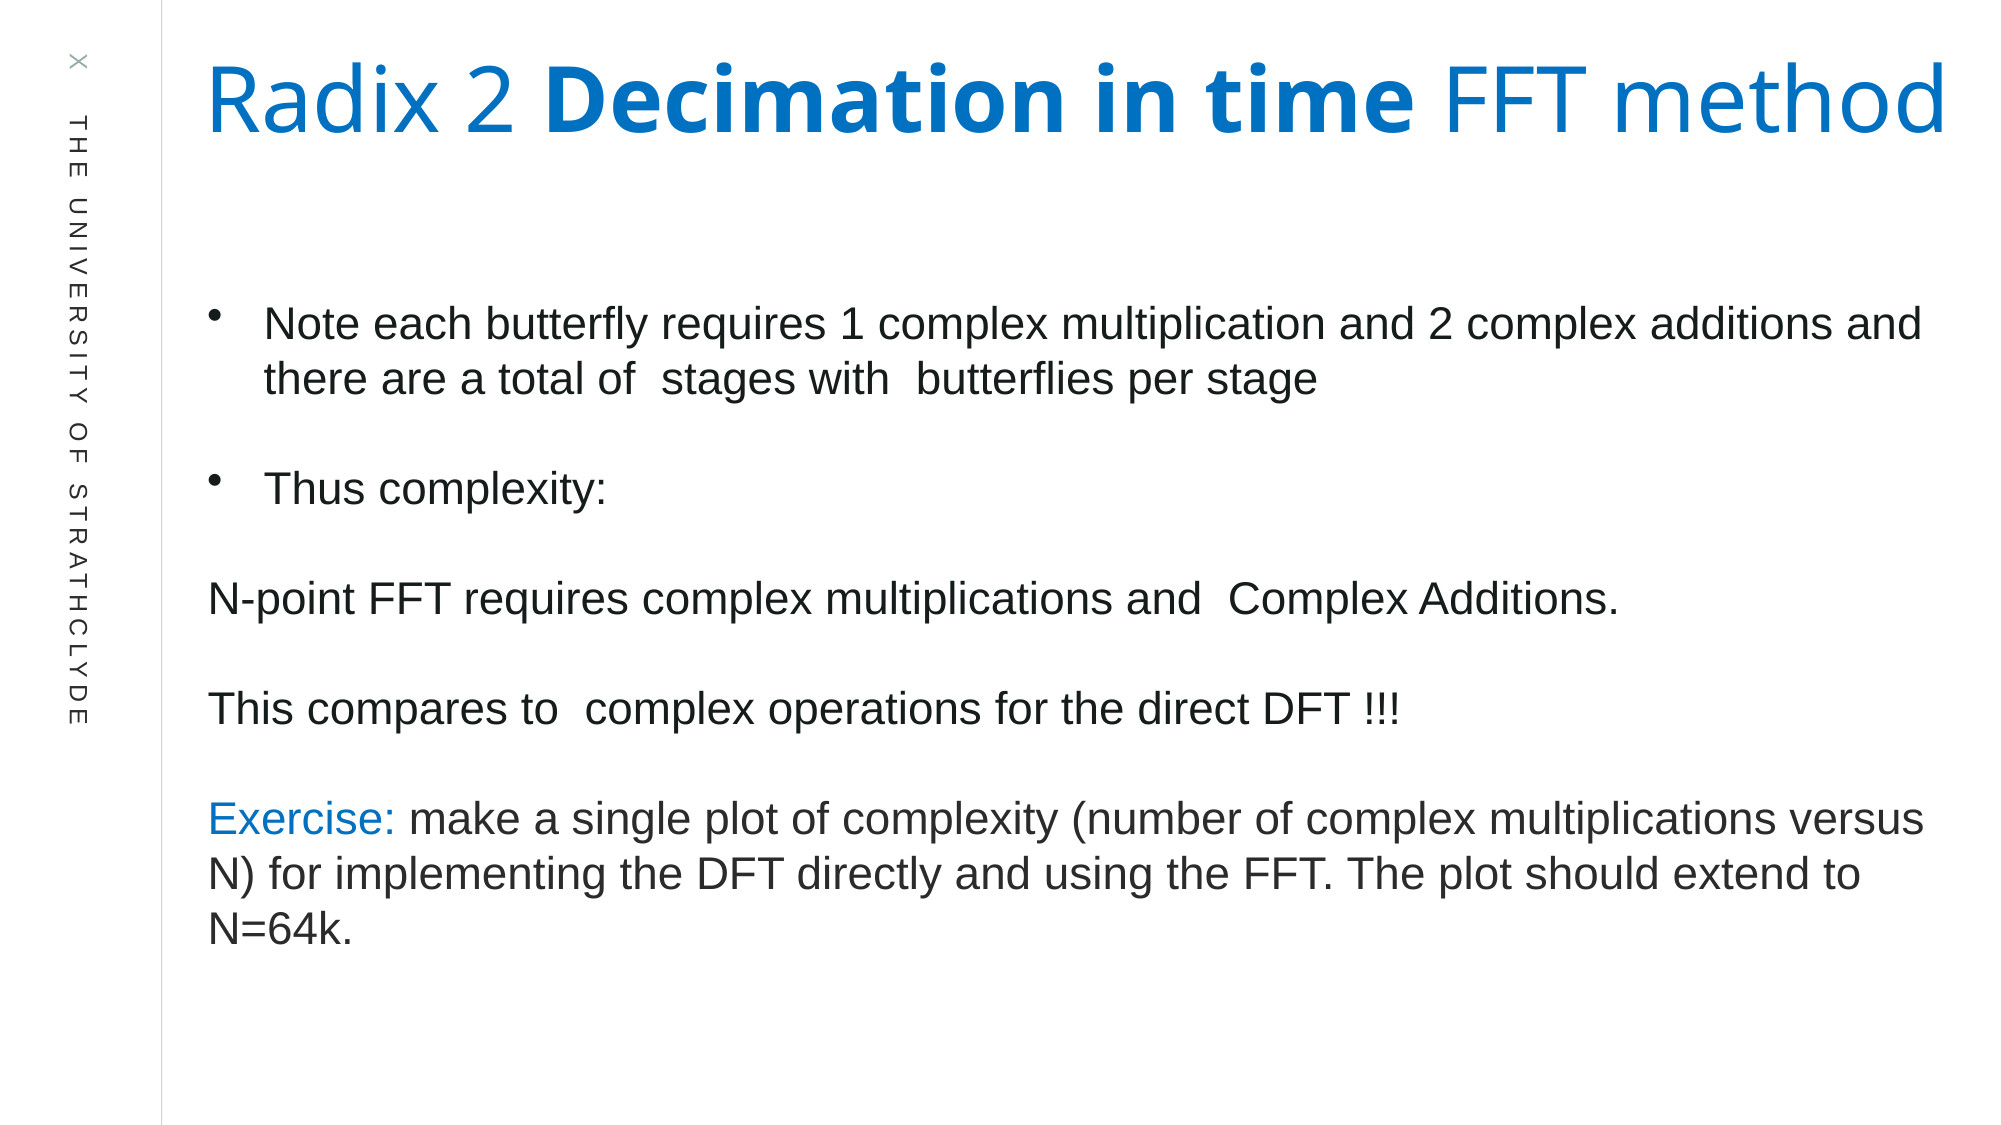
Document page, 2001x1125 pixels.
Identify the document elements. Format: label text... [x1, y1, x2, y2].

title Radix 2 Decimation in time FFT method [204, 30, 2000, 149]
